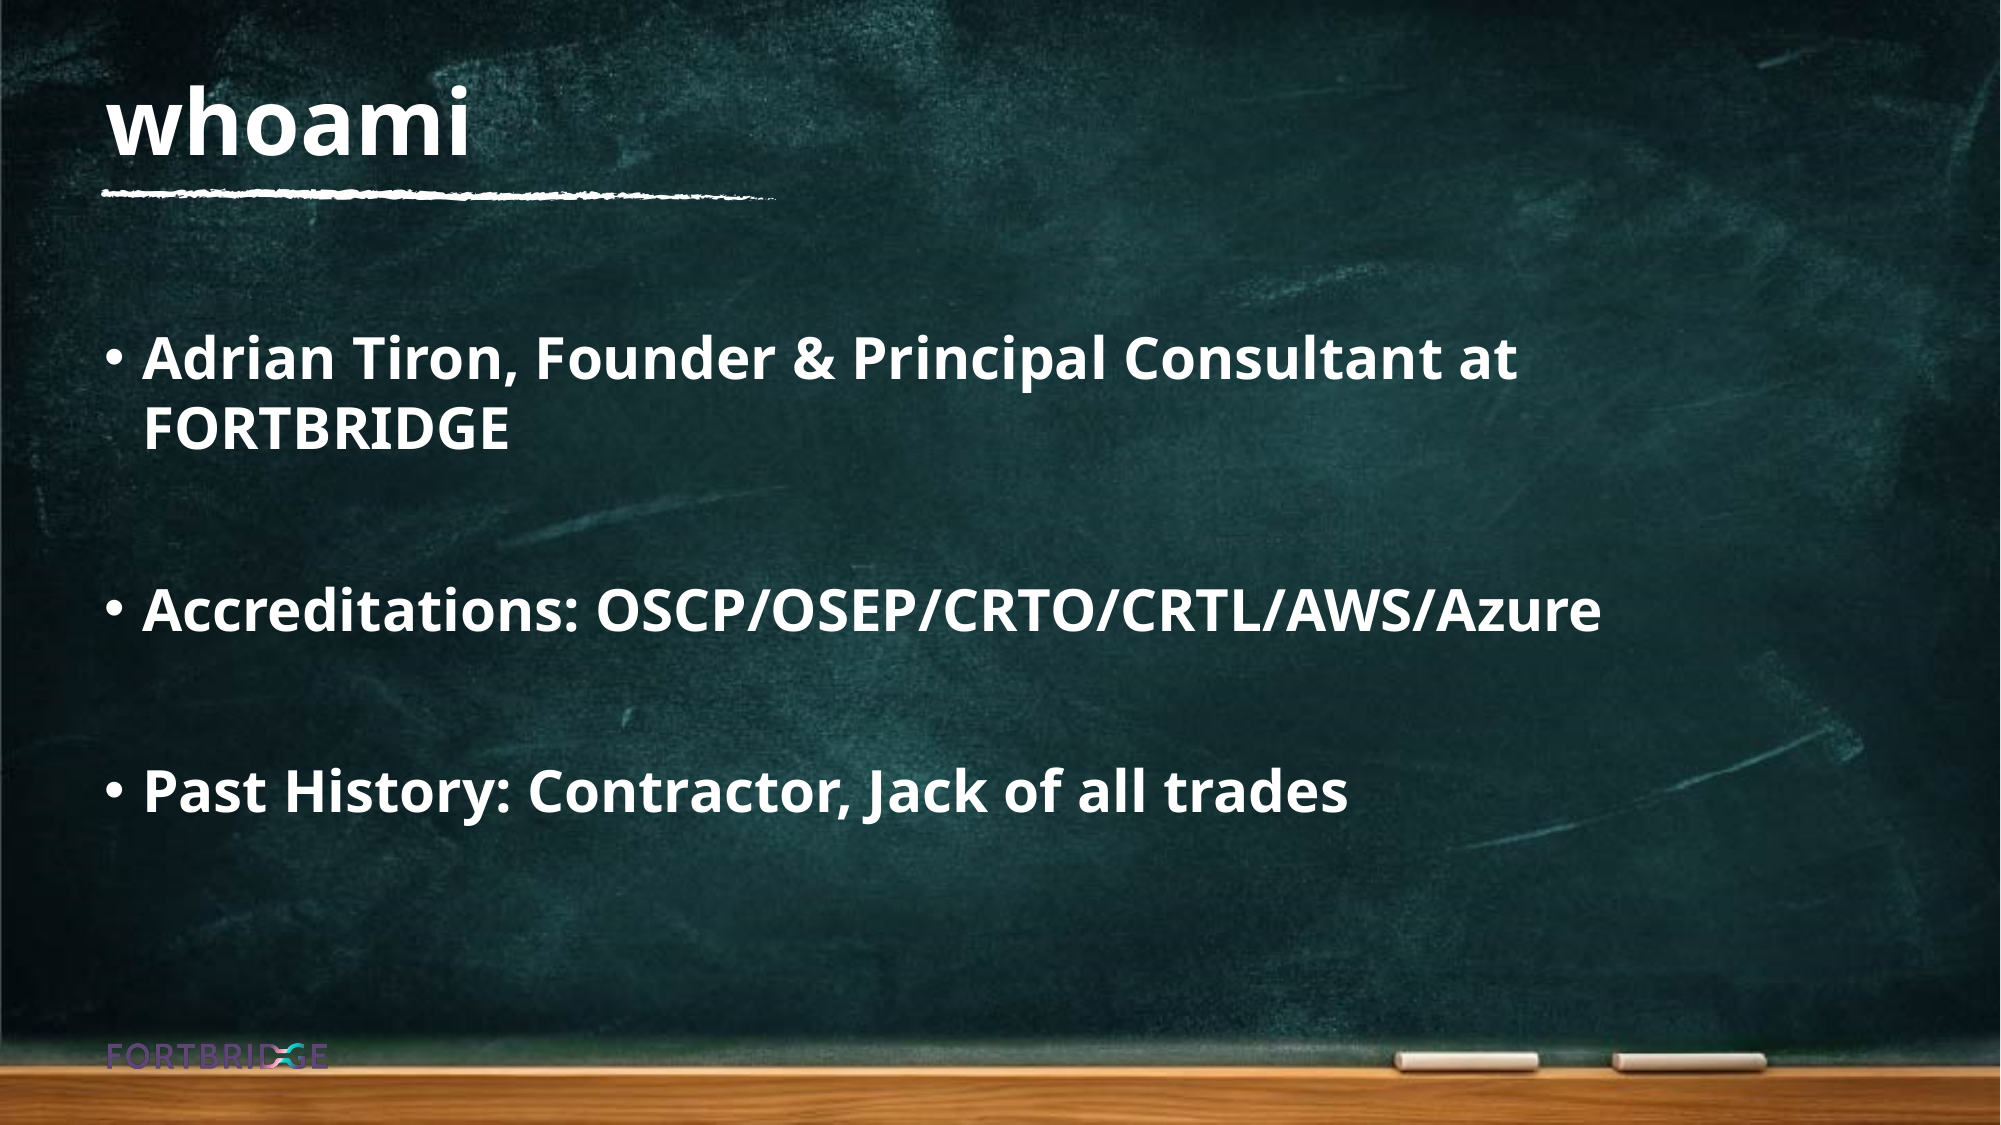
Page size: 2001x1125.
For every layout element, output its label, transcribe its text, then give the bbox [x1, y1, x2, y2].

text_box Adrian Tiron, Founder & Principal Consultant at FORTBRIDGE Accreditations: OSCP/OSEP/CRTO/CRTL/AWS/Azure Past History: Contractor, Jack of all trades [89, 314, 1720, 969]
picture [0, 0, 2001, 1125]
title whoami [90, 63, 1721, 188]
